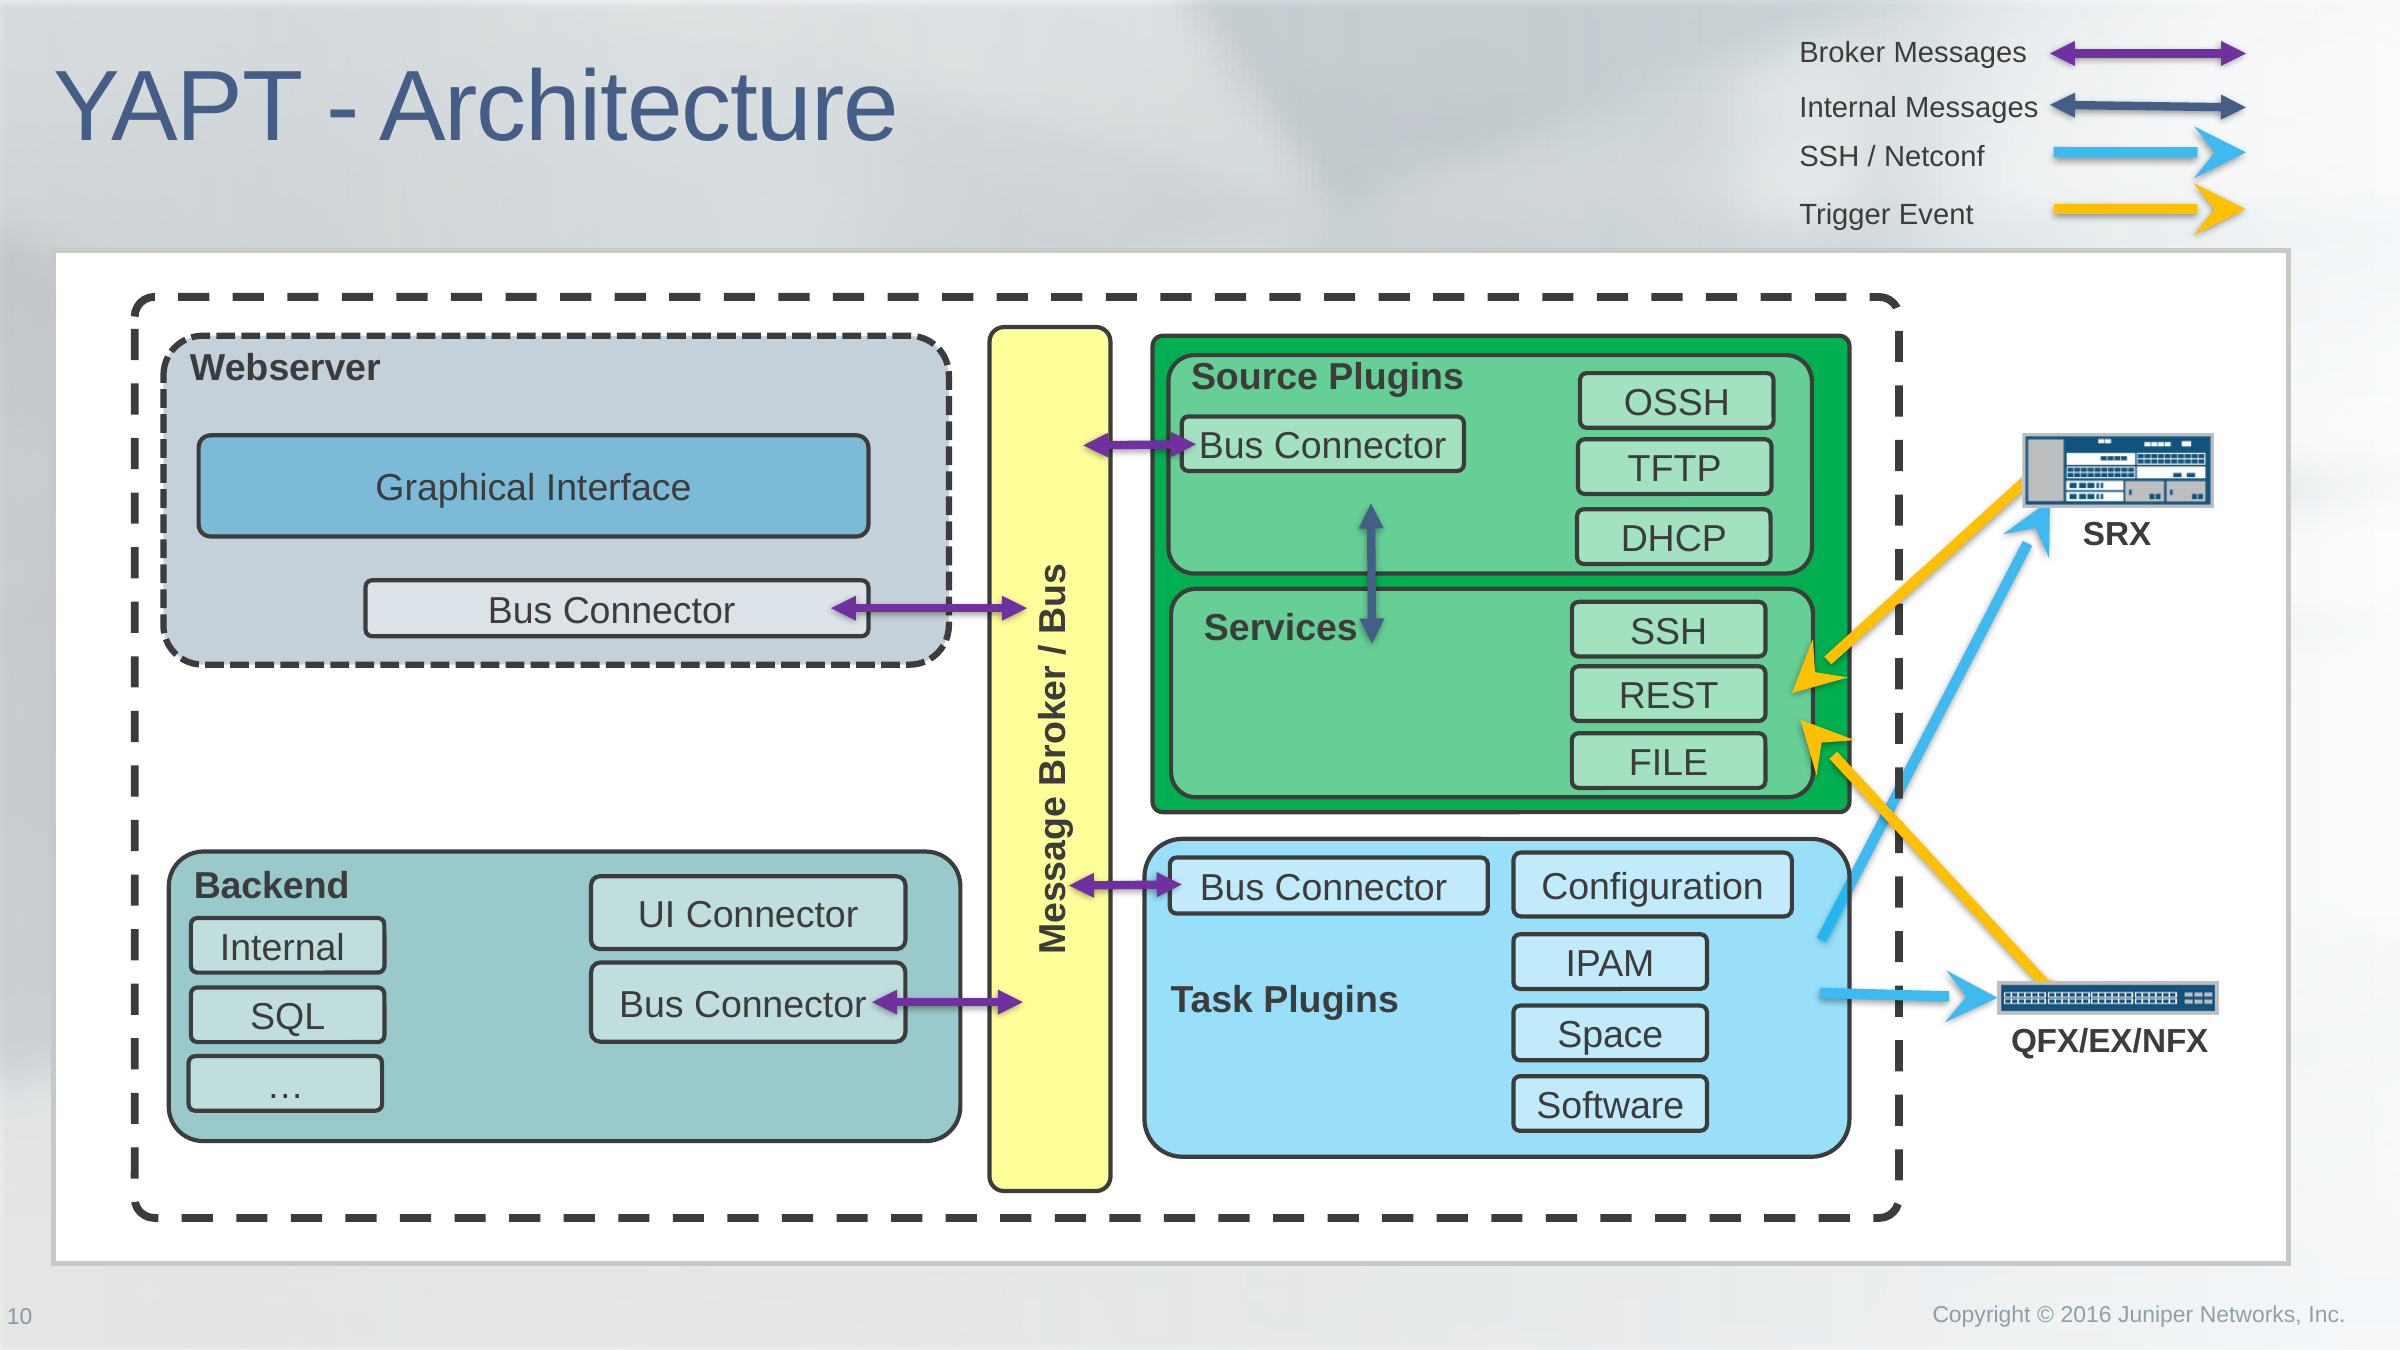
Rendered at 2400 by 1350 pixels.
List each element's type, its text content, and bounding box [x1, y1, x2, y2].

text_box Source Plugins [1166, 353, 1814, 576]
picture [1997, 980, 2220, 1015]
text_box Broker Messages [1791, 34, 2061, 73]
title YAPT - Architecture [53, 52, 961, 162]
text_box Bus Connector [363, 578, 871, 639]
text_box DHCP [1574, 507, 1773, 567]
text_box Bus Connector [1179, 414, 1467, 474]
text_box Graphical Interface [196, 433, 871, 539]
text_box Internal [188, 915, 387, 975]
text_box TFTP [1575, 437, 1774, 497]
text_box UI Connector [588, 874, 908, 952]
text_box REST [1569, 664, 1768, 724]
text_box Task Plugins [1142, 836, 1852, 1159]
text_box … [186, 1053, 385, 1113]
text_box Software [1511, 1074, 1710, 1133]
text_box Trigger Event [1791, 195, 2061, 235]
text_box FILE [1569, 731, 1768, 791]
text_box [132, 294, 1902, 1221]
text_box QFX/EX/NFX [2002, 1023, 2218, 1064]
text_box Bus Connector [1167, 855, 1490, 916]
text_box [2049, 104, 2247, 108]
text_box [1791, 464, 2045, 694]
text_box SSH / Netconf [1791, 138, 2061, 177]
text_box Space [1511, 1003, 1710, 1063]
text_box Internal Messages [1791, 88, 2061, 128]
text_box IPAM [1511, 932, 1710, 992]
text_box OSSH [1577, 371, 1776, 430]
text_box Bus Connector [588, 960, 908, 1044]
text_box SRX [2055, 513, 2218, 557]
text_box [51, 248, 2291, 1265]
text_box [1820, 516, 2051, 717]
text_box SQL [188, 985, 387, 1045]
picture [2022, 433, 2214, 509]
text_box Configuration [1511, 850, 1794, 919]
text_box SSH [1569, 599, 1768, 659]
text_box Webserver [161, 333, 951, 667]
text_box Message Broker / Bus [987, 324, 1113, 1194]
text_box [1800, 719, 2054, 994]
